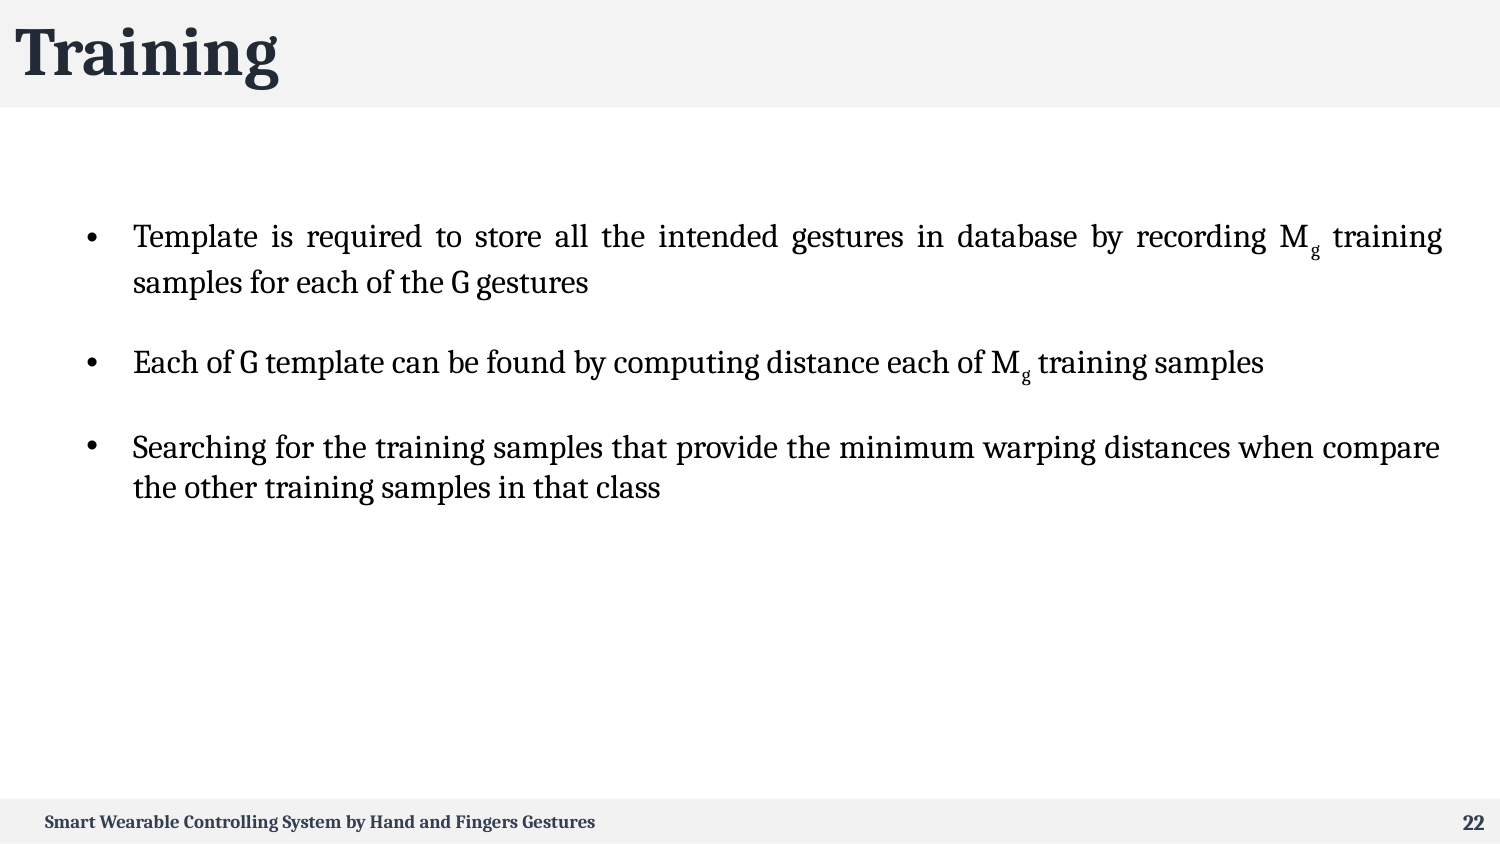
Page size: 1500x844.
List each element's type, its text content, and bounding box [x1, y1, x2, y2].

slide_number 22 [1162, 798, 1500, 844]
footer Smart Wearable Controlling System by Hand and Fingers Gestures [0, 798, 641, 844]
title Training [0, 0, 1500, 108]
text_box Template is required to store all the intended gestures in database by recording Mg training samples for each of the G gestures Each of G template can be found by computing distance each of Mg training samples Searching for the training samples that provide the minimum warping distances when compare the other training samples in that class [71, 207, 1458, 513]
